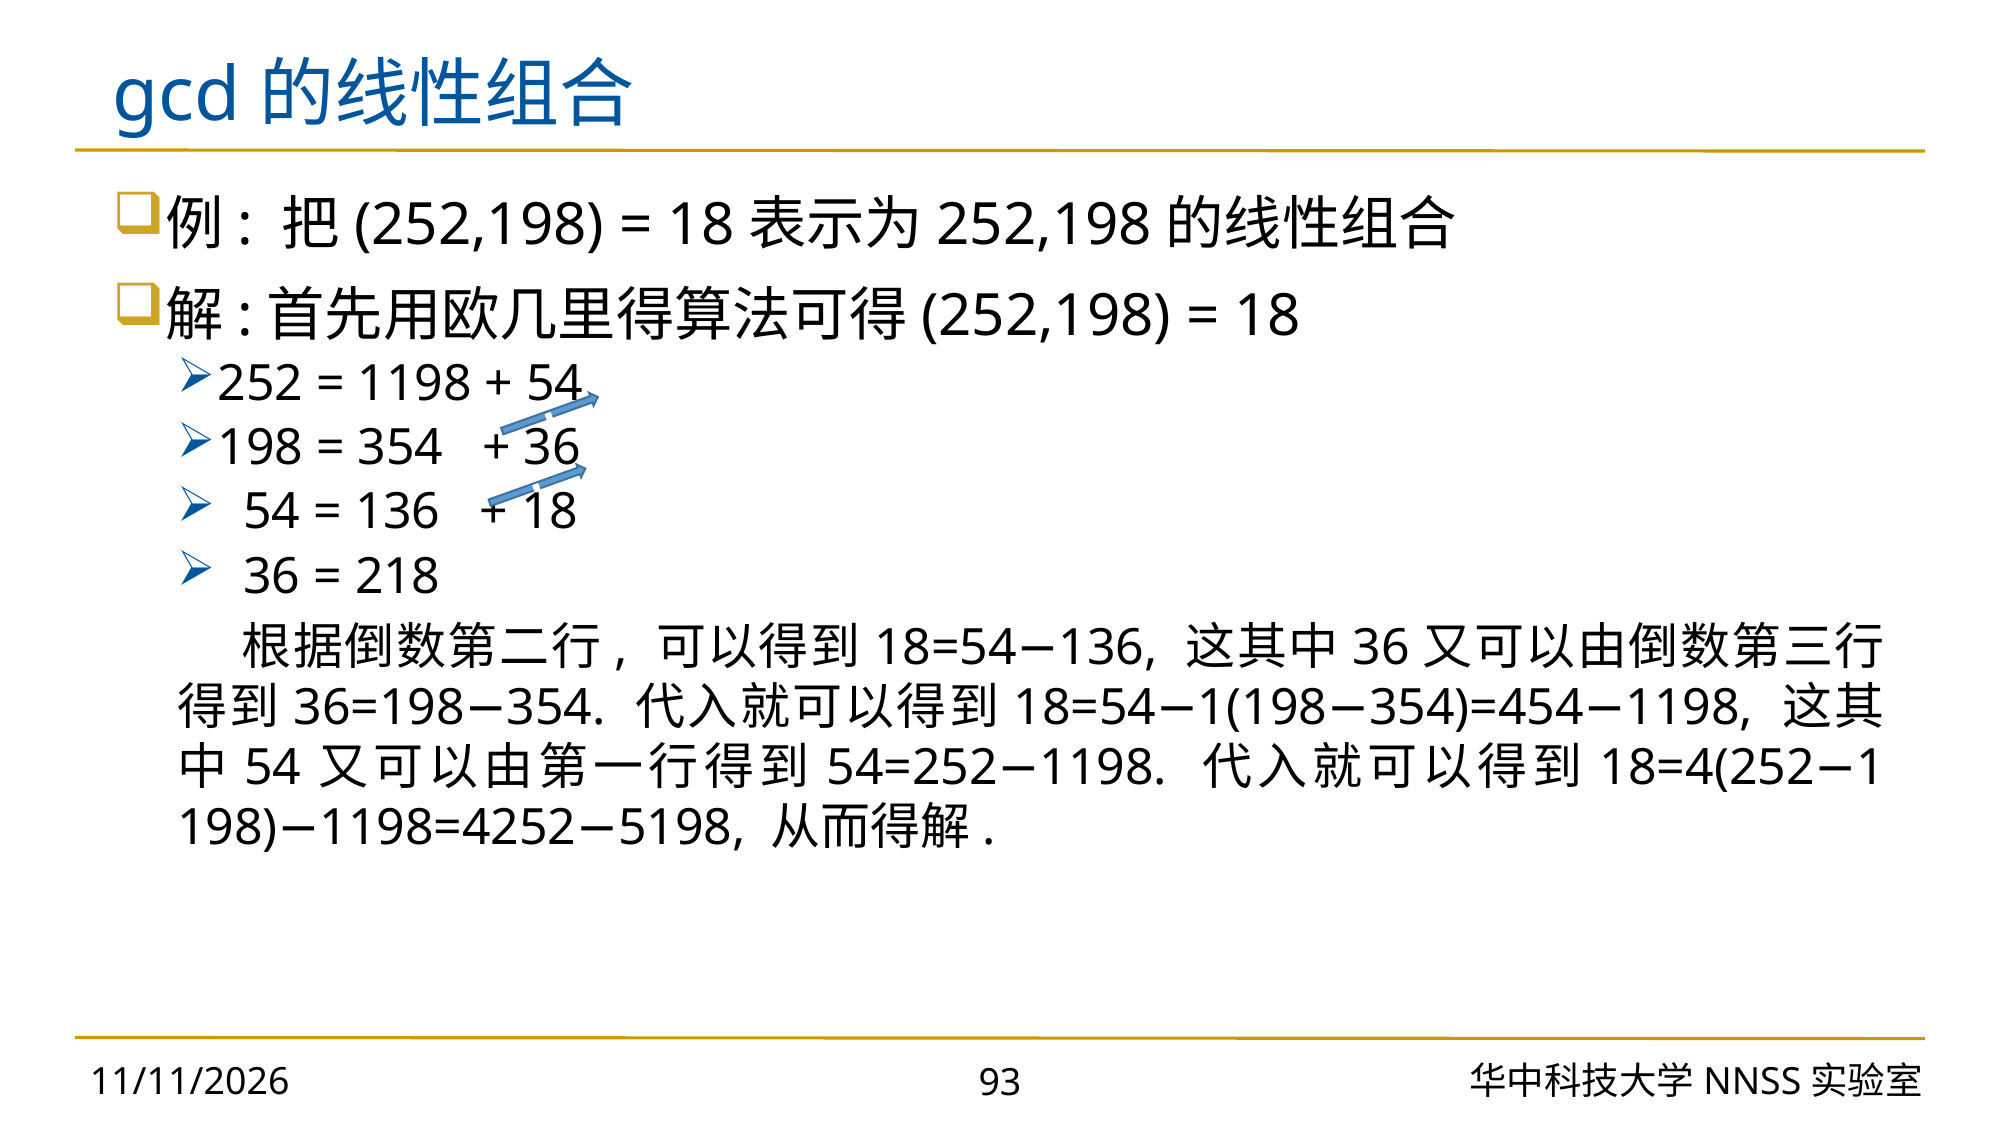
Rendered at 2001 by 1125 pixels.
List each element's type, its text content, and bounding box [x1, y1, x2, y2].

text_box ∙ [499, 390, 600, 436]
footer 华中科技大学NNSS实验室 [1262, 1050, 1938, 1113]
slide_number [75, 1050, 550, 1111]
slide_number 93 [699, 1050, 1262, 1111]
text_box ∙ [487, 462, 587, 508]
title gcd的线性组合 [97, 44, 1900, 149]
